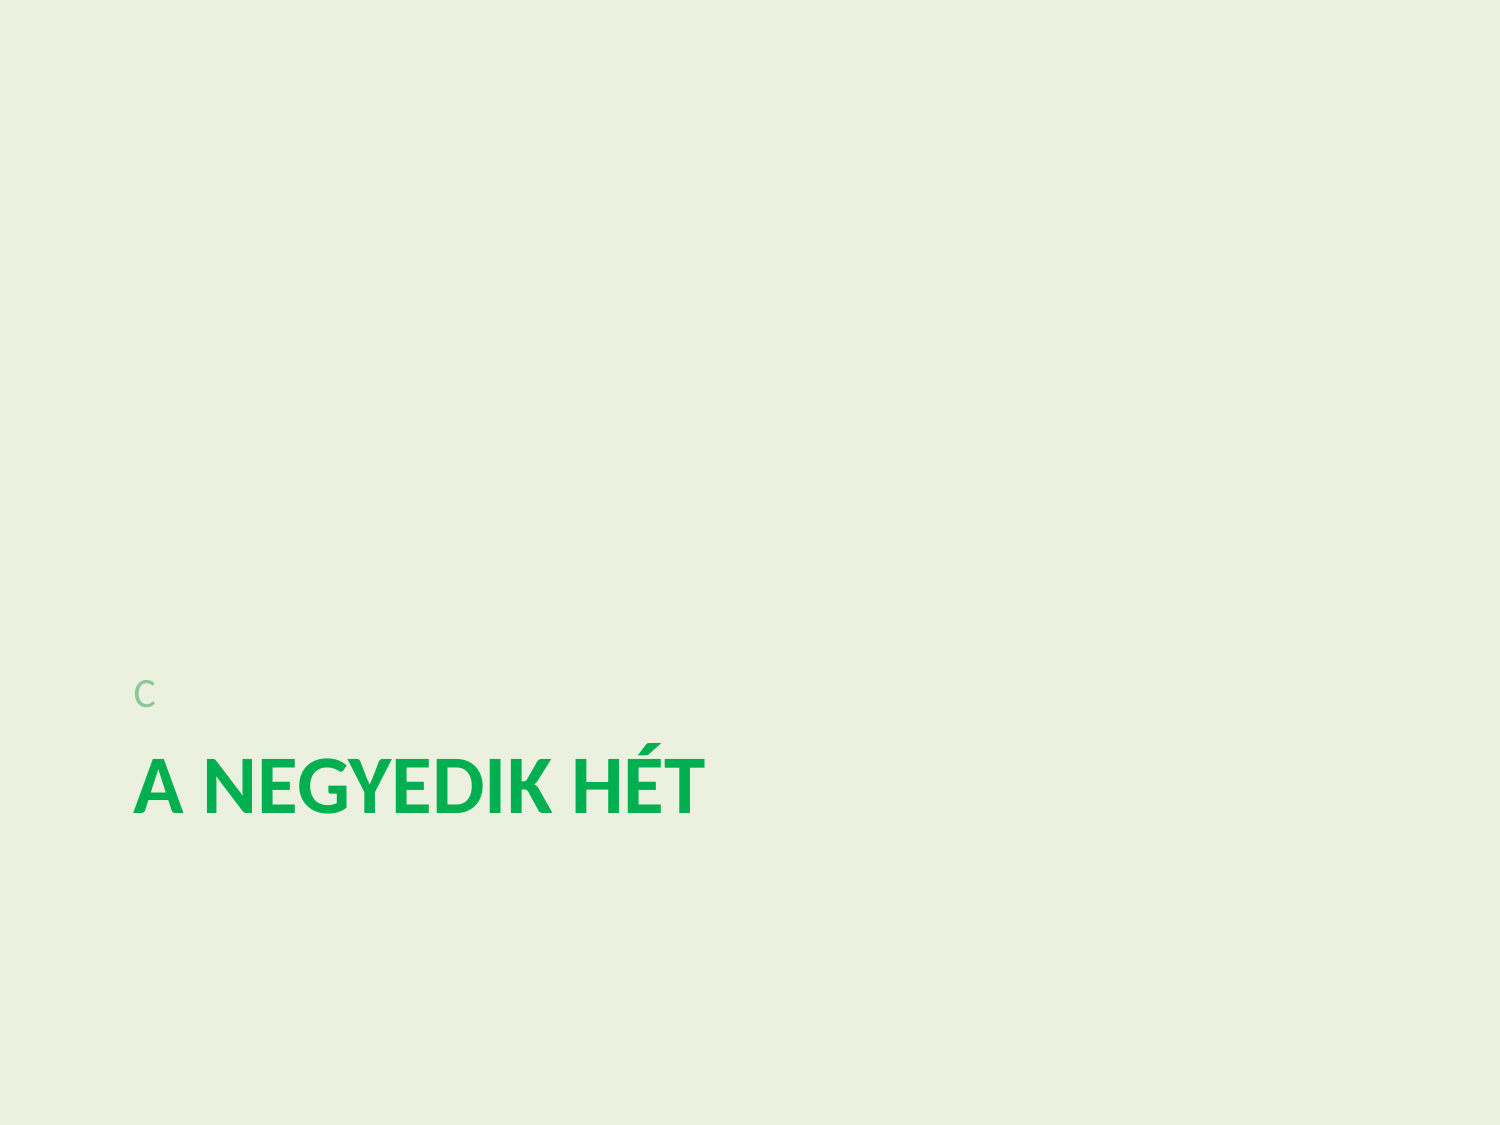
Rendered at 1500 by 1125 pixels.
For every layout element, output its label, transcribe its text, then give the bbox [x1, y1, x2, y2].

title A negyedik hét [118, 723, 1394, 947]
list C [118, 476, 1394, 723]
